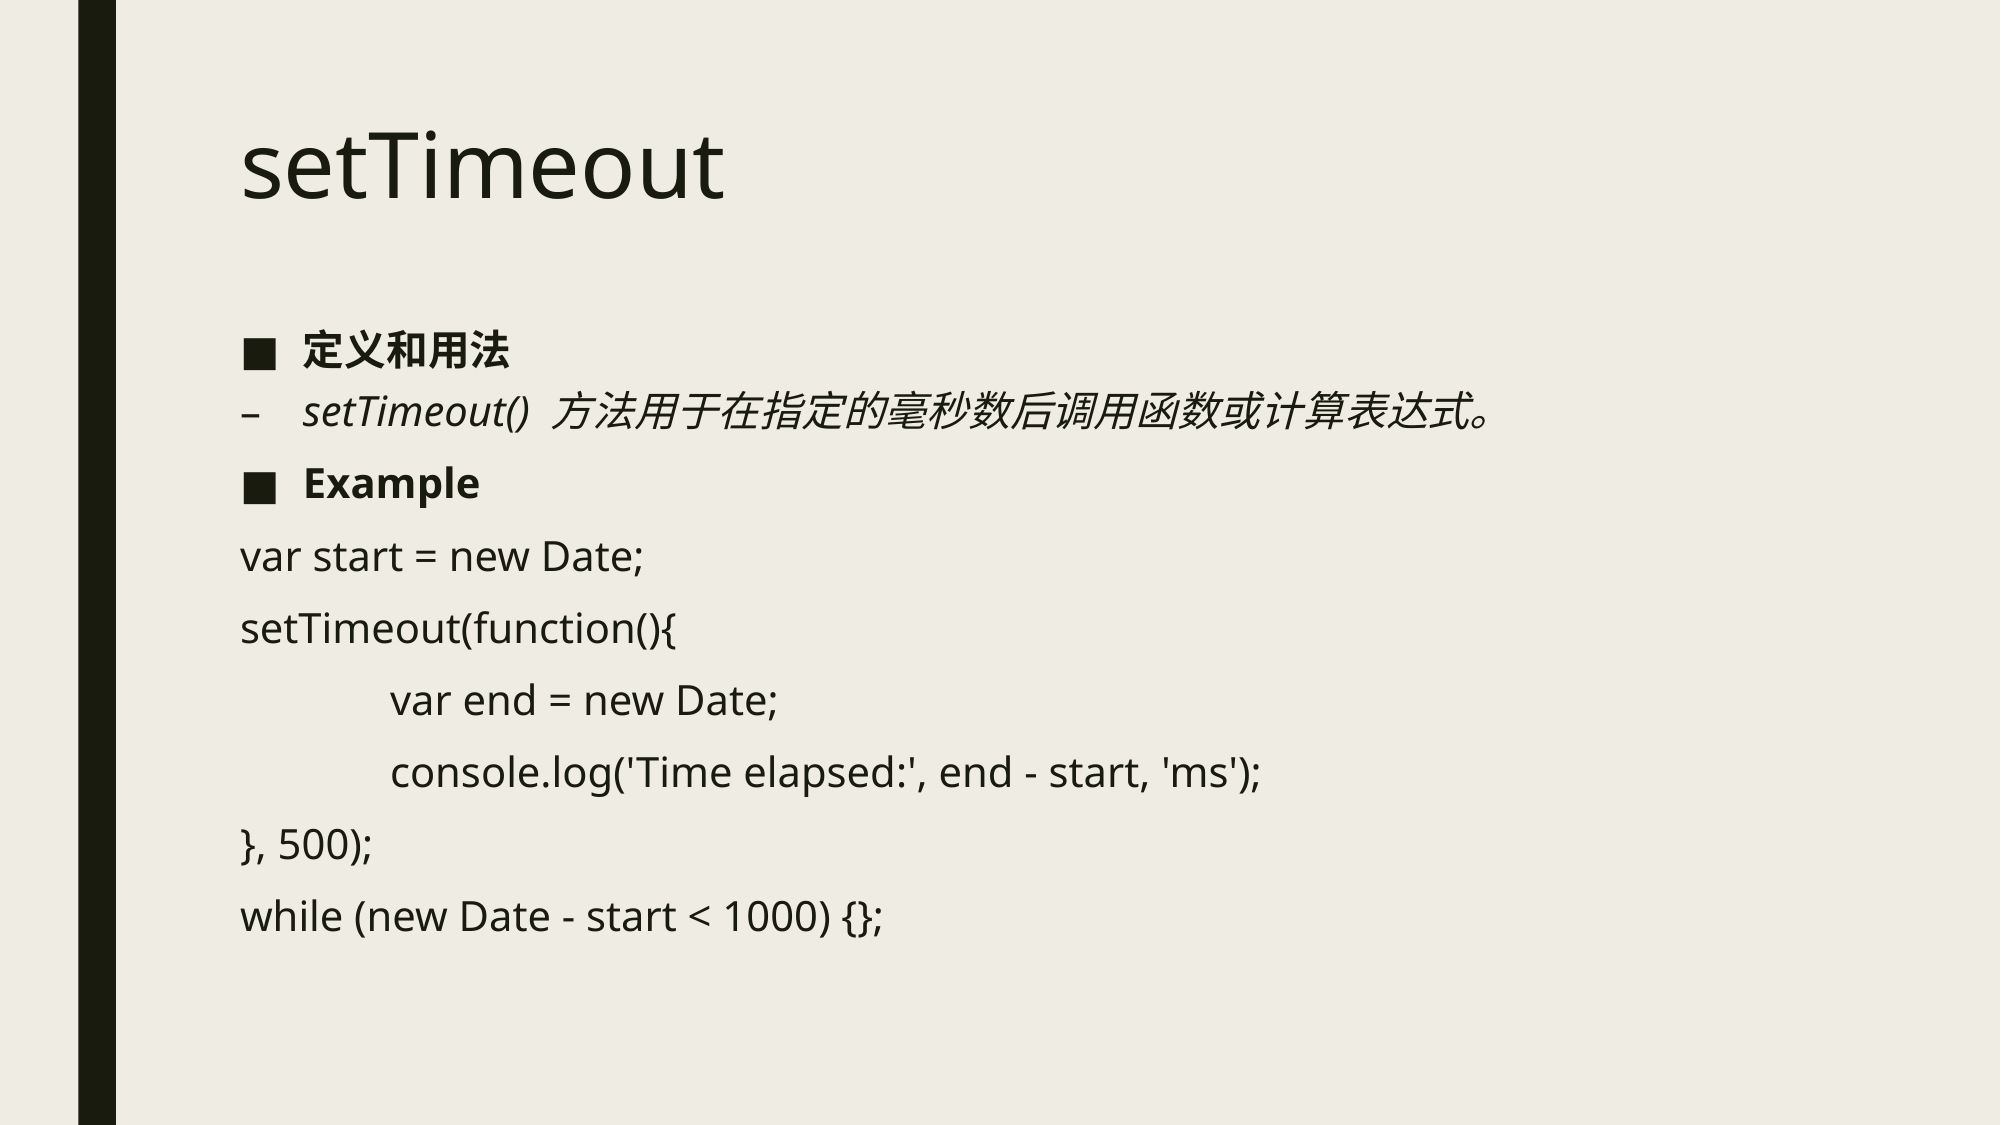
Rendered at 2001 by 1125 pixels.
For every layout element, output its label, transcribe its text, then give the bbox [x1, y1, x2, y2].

list 定义和用法 setTimeout() 方法用于在指定的毫秒数后调用函数或计算表达式。 Example var start = new Date; setTimeout(function(){ var end = new Date; console.log('Time elapsed:', end - start, 'ms'); }, 500); while (new Date - start < 1000) {}; [225, 320, 1800, 963]
title setTimeout [225, 112, 1800, 320]
